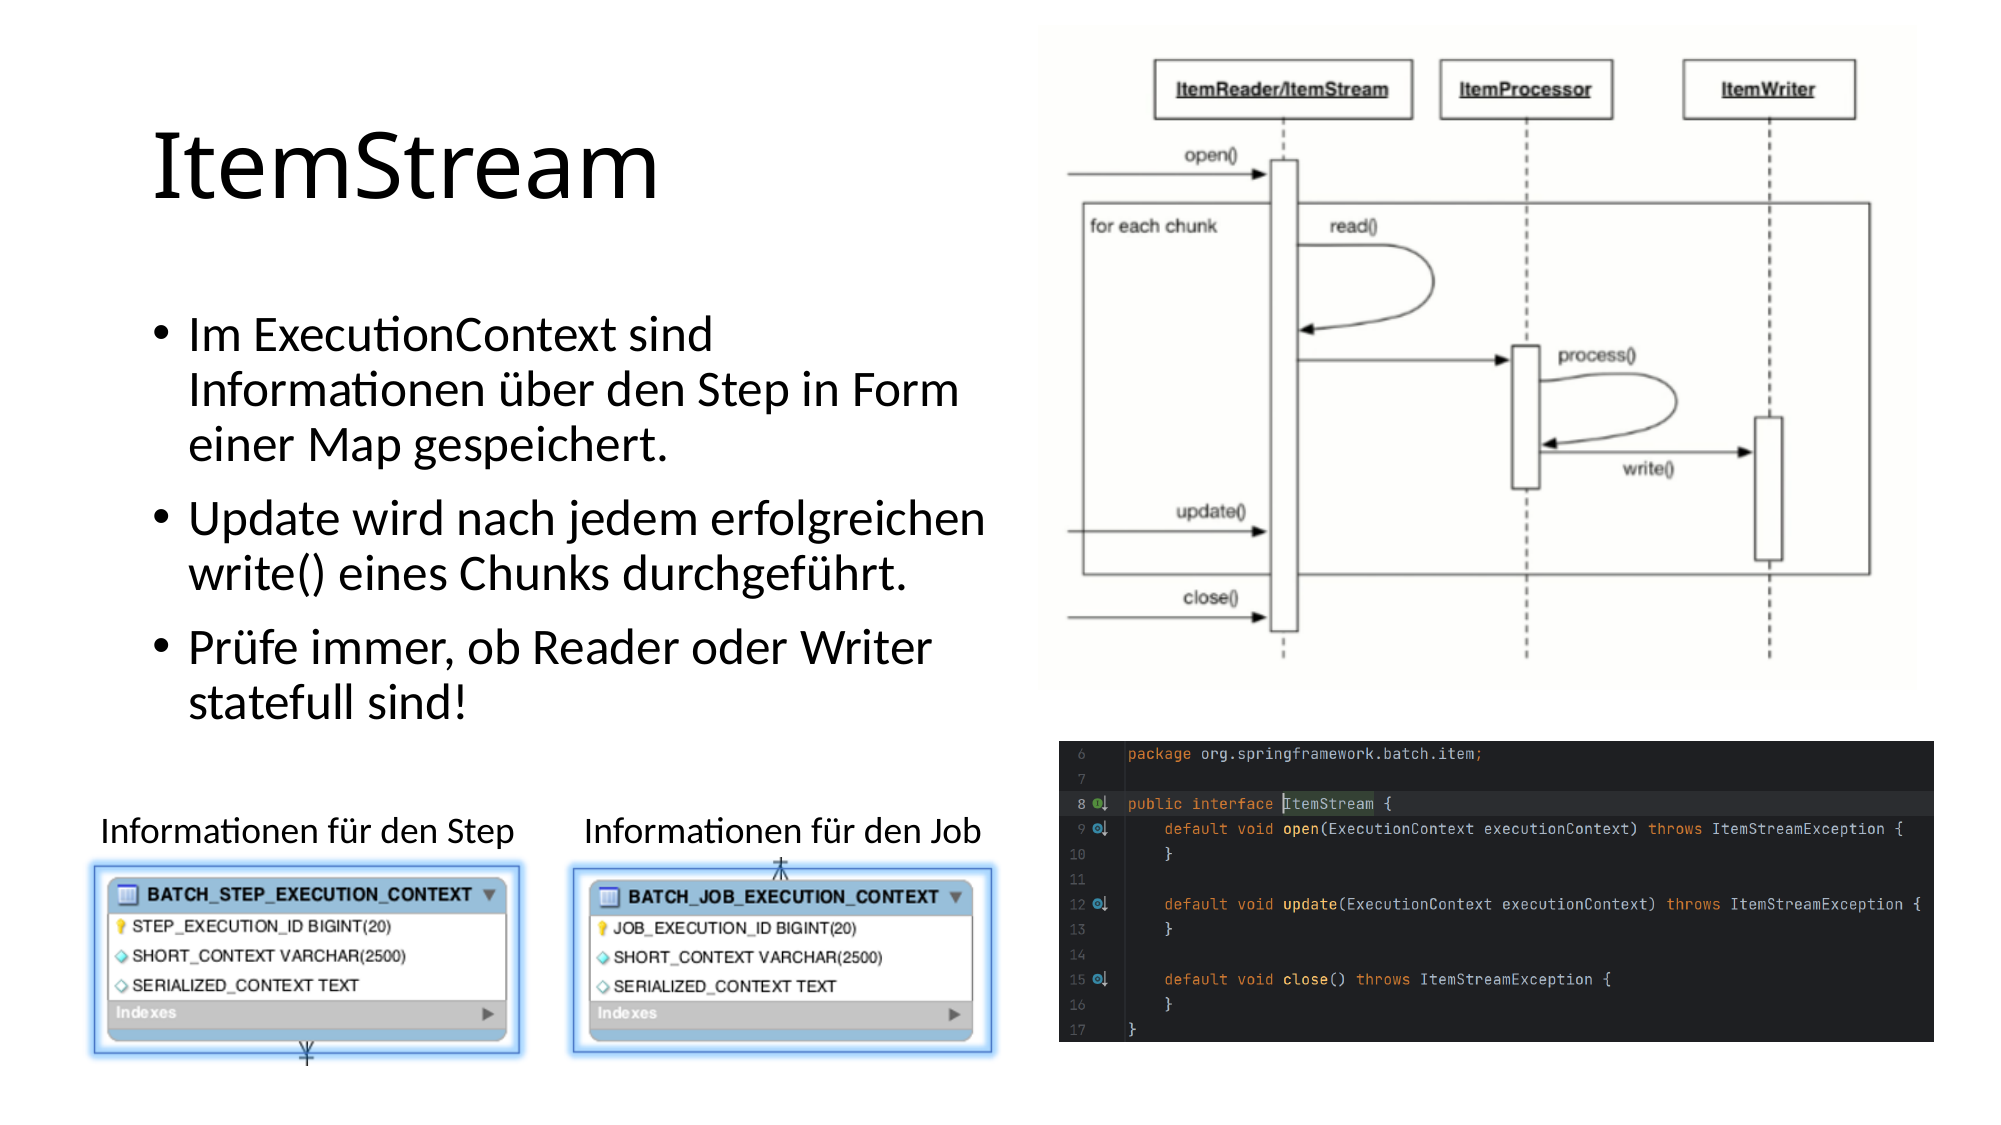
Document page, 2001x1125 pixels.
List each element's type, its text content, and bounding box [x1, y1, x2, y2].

list Im ExecutionContext sind Informationen über den Step in Form einer Map gespeichert. Update wird nach jedem erfolgreichen write() eines Chunks durchgeführt. Prüfe immer, ob Reader oder Writer statefull sind! [137, 299, 1038, 742]
picture [74, 850, 542, 1066]
text_box Informationen für den Job [569, 798, 998, 857]
picture [562, 857, 1002, 1066]
picture [1059, 741, 1934, 1042]
title ItemStream [137, 59, 1037, 278]
picture [1037, 25, 1917, 690]
text_box Informationen für den Step [85, 798, 531, 850]
